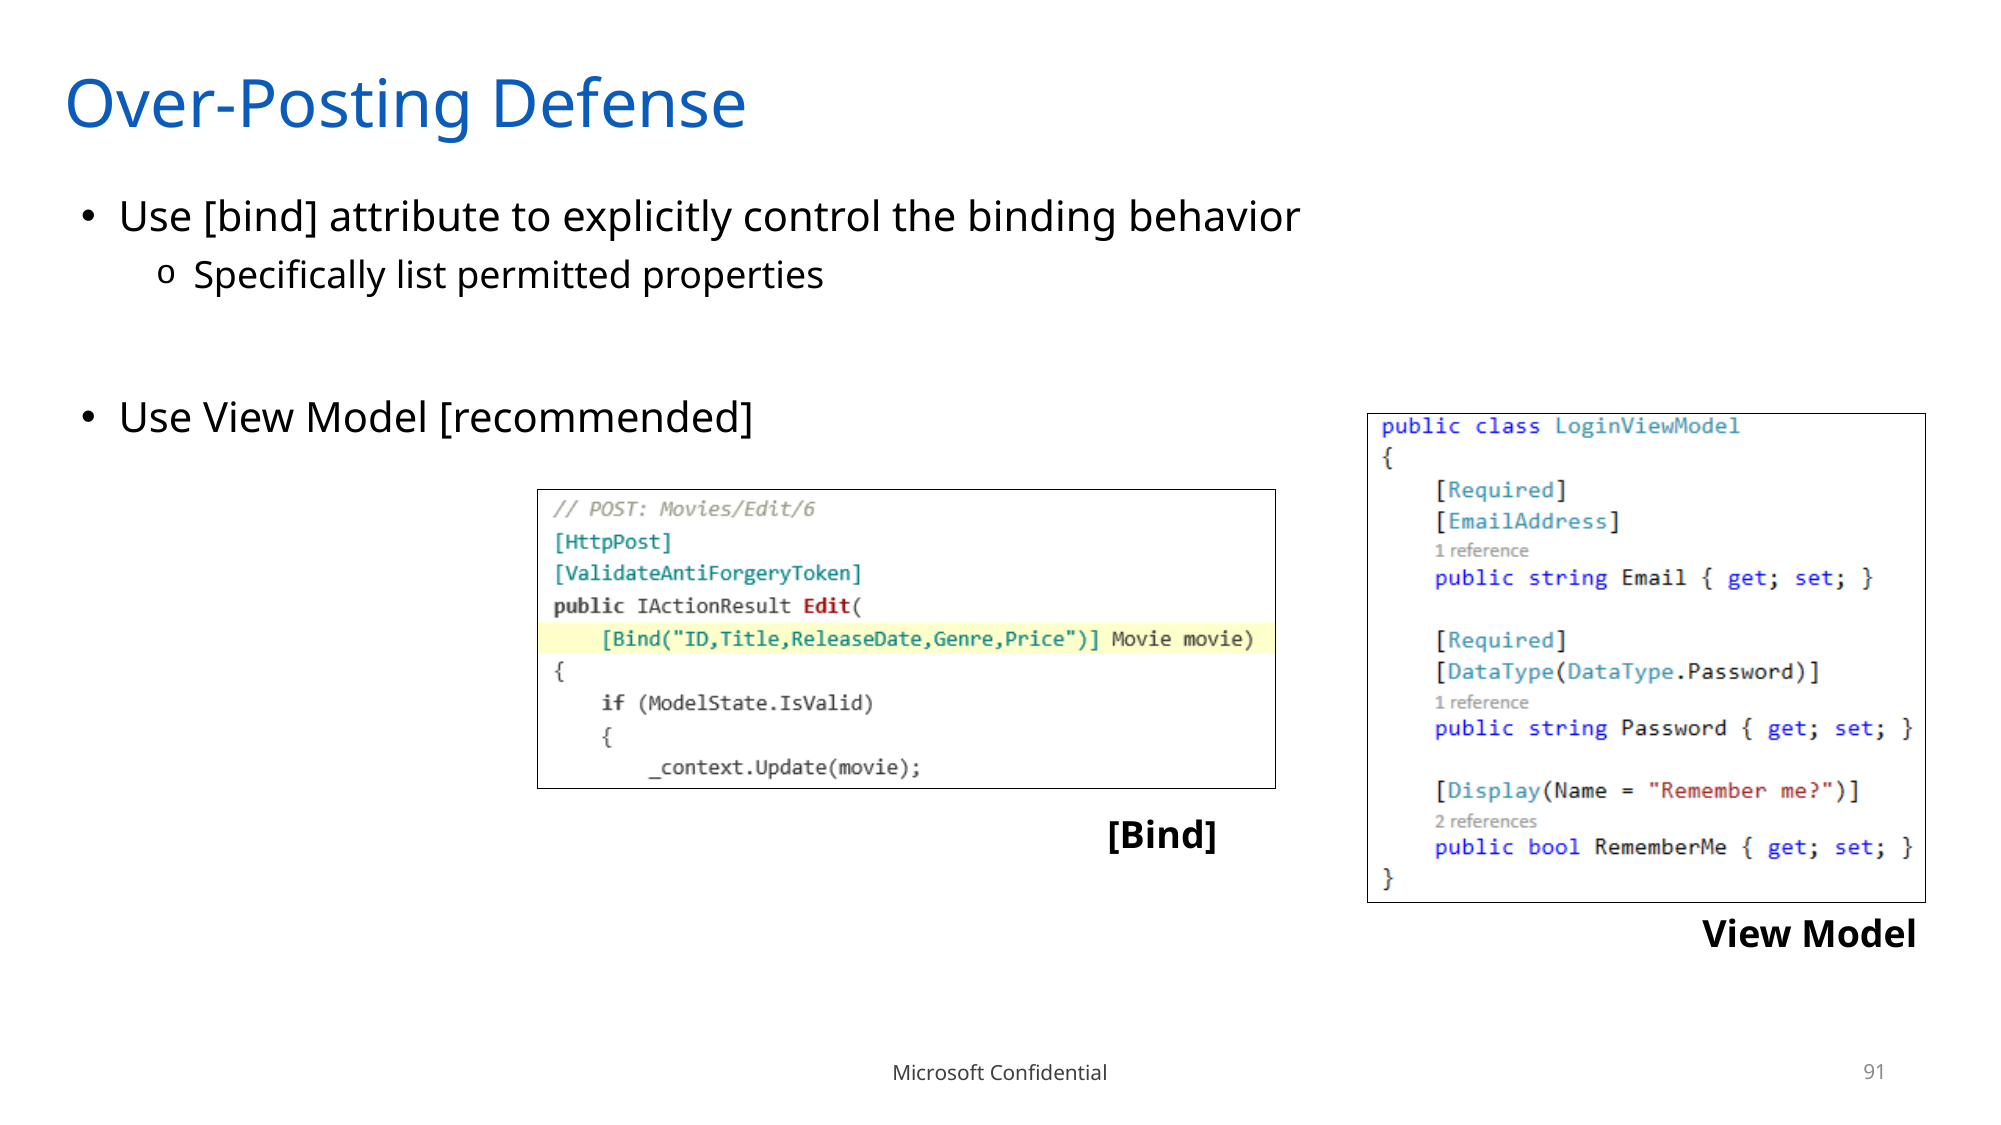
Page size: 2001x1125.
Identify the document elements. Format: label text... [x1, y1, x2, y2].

text_box [Bind] [1092, 803, 1243, 864]
picture [1367, 413, 1926, 903]
slide_number 91 [1451, 1042, 1902, 1103]
title Over-Posting Defense [49, 49, 1899, 162]
list Use [bind] attribute to explicitly control the binding behavior Specifically list permitted properties Use View Model [recommended] [66, 187, 1899, 1001]
picture [537, 488, 1276, 789]
text_box View Model [1687, 902, 1958, 963]
